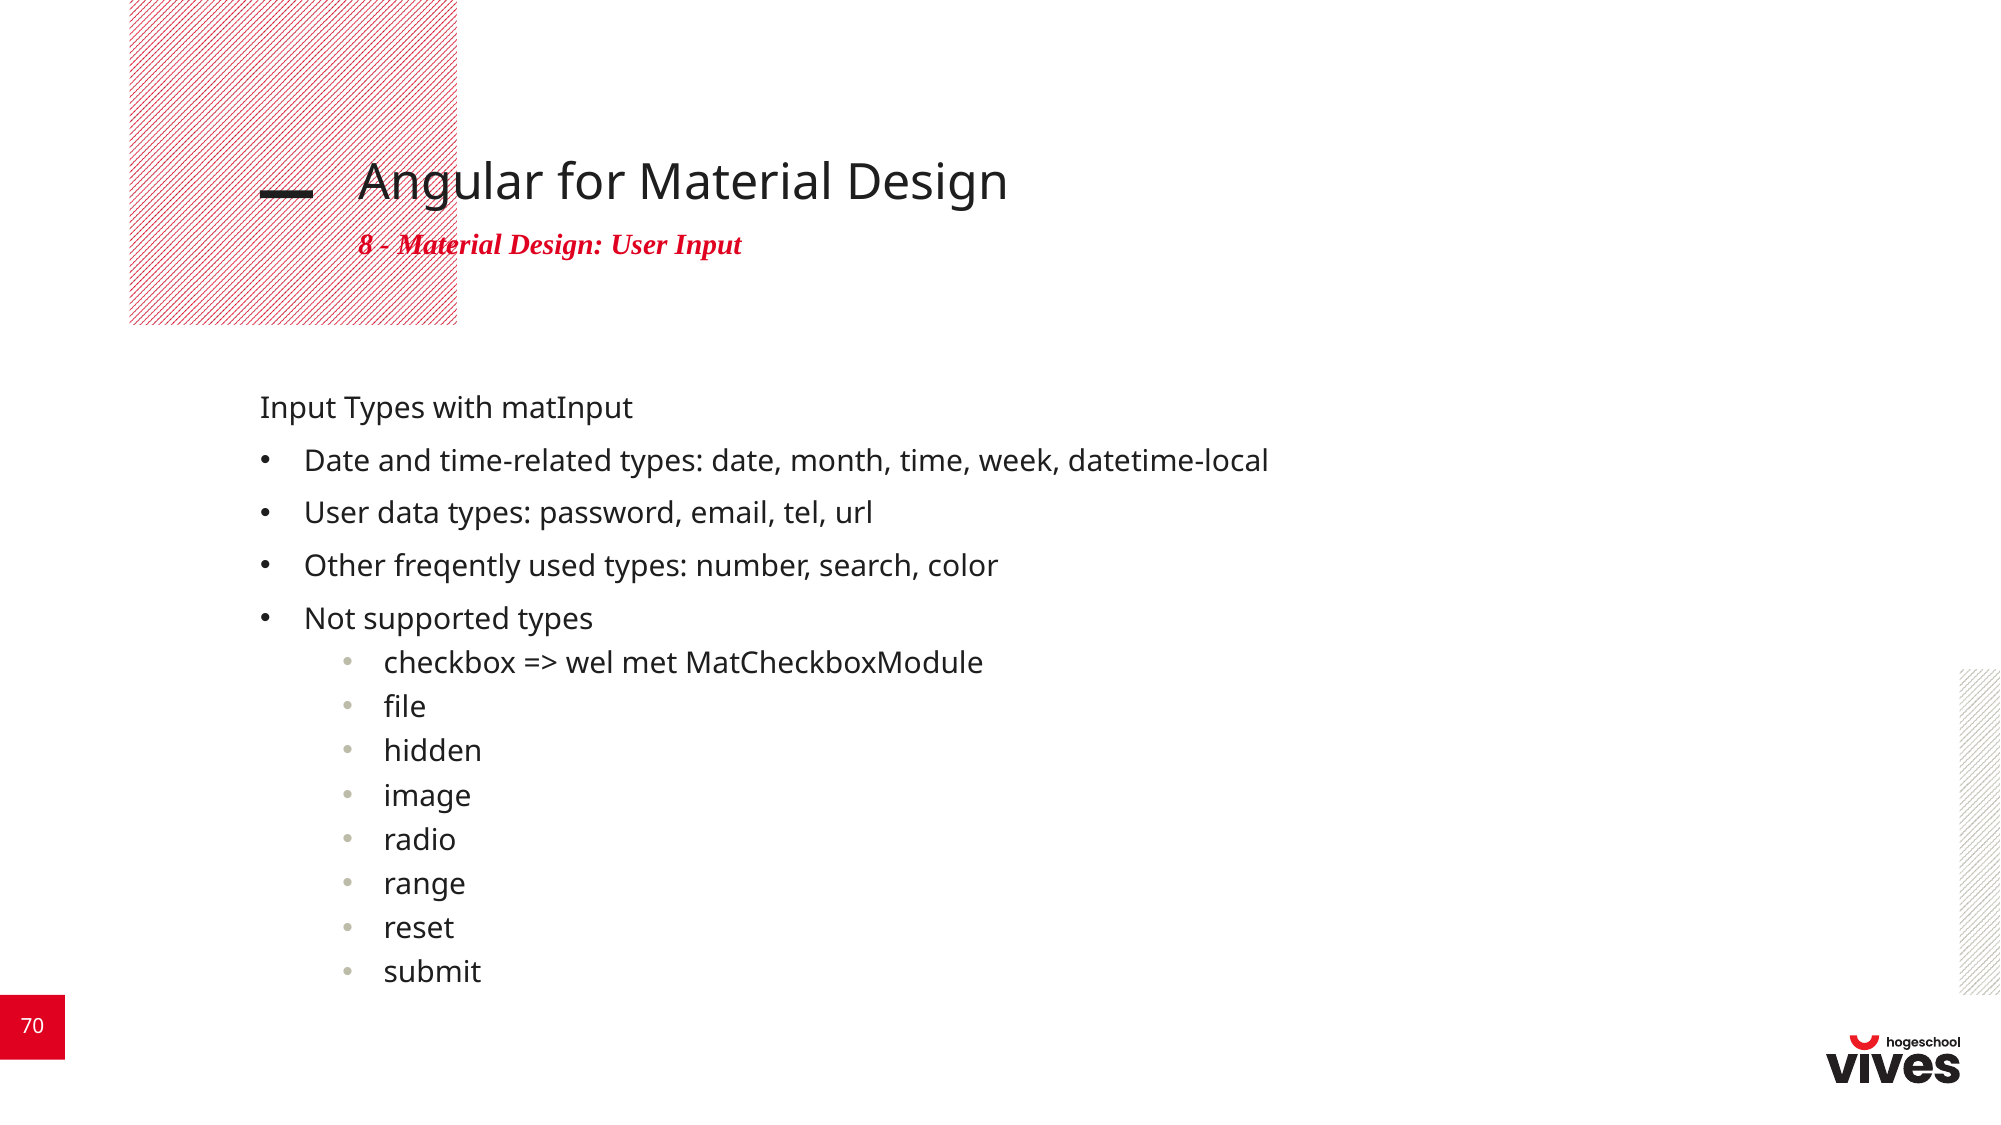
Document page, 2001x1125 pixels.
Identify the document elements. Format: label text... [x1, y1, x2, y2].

title Angular for Material Design [358, 138, 1863, 217]
picture [129, 0, 457, 325]
list 8 - Material Design: User Input [358, 217, 1863, 268]
picture [1959, 669, 2000, 995]
list Input Types with matInput Date and time-related types: date, month, time, week, datetime-local User data types: password, email, tel, url Other freqently used types: number, search, color Not supported types checkbox => wel met MatCheckboxModule file hidden image radio range reset submit [259, 388, 1863, 995]
